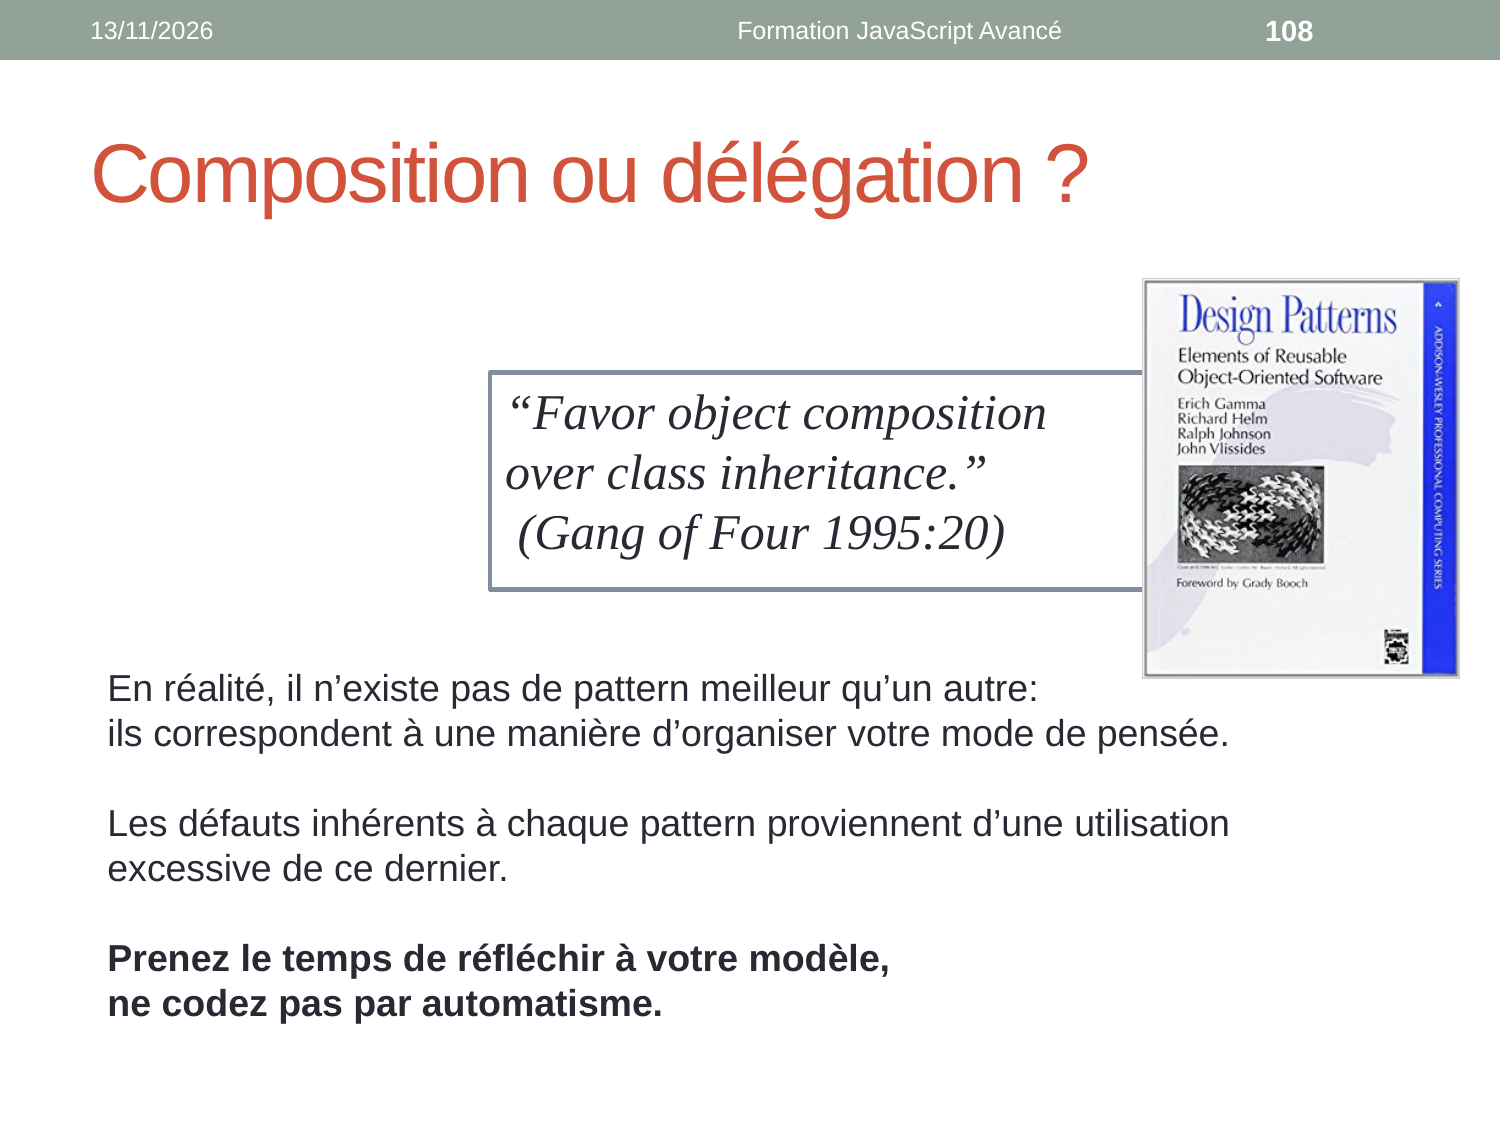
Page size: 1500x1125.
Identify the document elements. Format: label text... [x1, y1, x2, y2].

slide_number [75, 3, 550, 57]
text_box En réalité, il n’existe pas de pattern meilleur qu’un autre: ils correspondent à une manière d’organiser votre mode de pensée. Les défauts inhérents à chaque pattern proviennent d’une utilisation excessive de ce dernier. Prenez le temps de réfléchir à votre modèle, ne codez pas par automatisme. [92, 656, 1416, 1077]
title Composition ou délégation ? [75, 87, 1425, 250]
slide_number 108 [1250, 3, 1425, 57]
list “Favor object composition over class inheritance.” (Gang of Four 1995:20) [488, 370, 1139, 592]
footer Formation JavaScript Avancé [562, 3, 1238, 57]
picture [1141, 278, 1461, 679]
